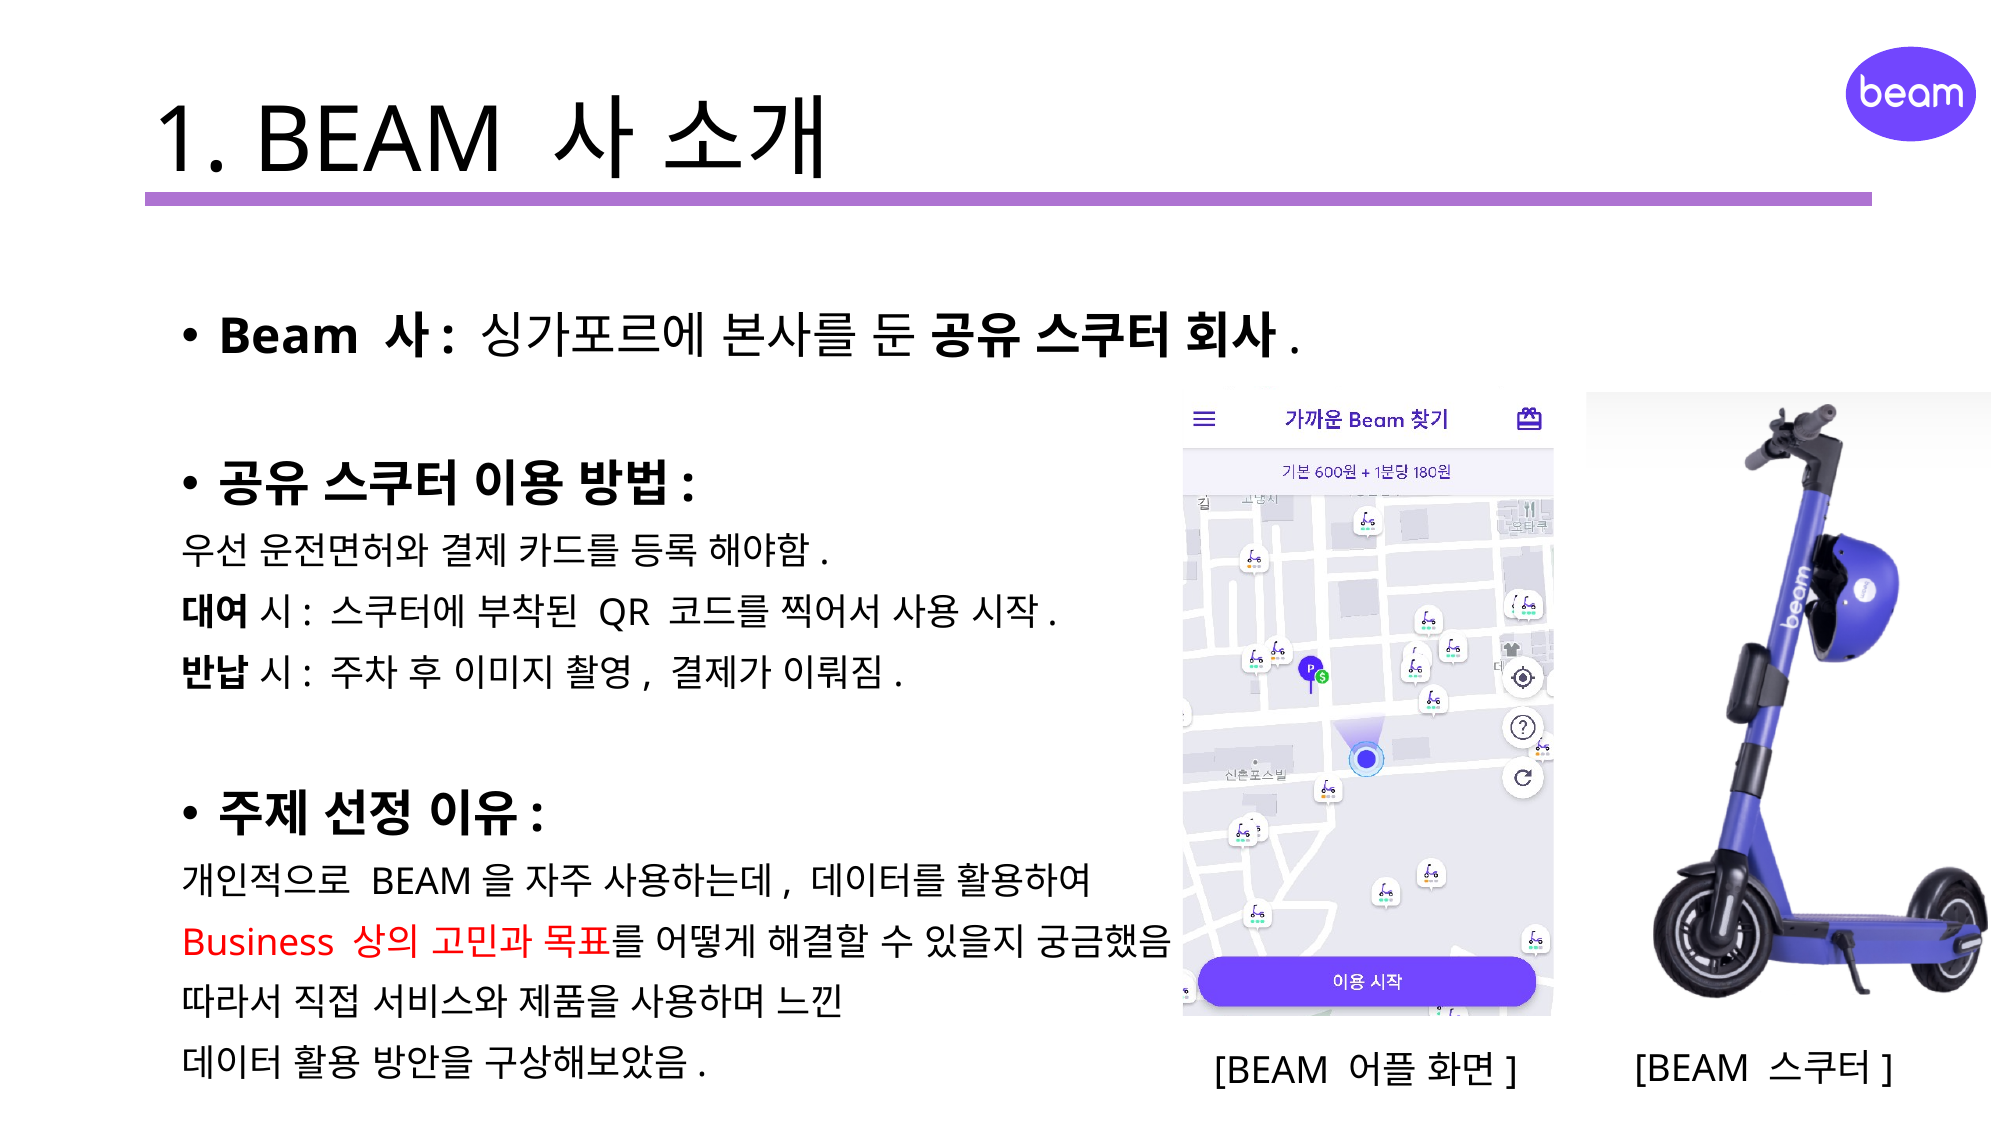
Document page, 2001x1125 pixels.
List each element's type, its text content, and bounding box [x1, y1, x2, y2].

text_box [BEAM 스쿠터] [1619, 1036, 1958, 1096]
text_box [BEAM 어플 화면] [1199, 1038, 1538, 1098]
list Beam 사: 싱가포르에 본사를 둔 공유 스쿠터 회사. 공유 스쿠터 이용 방법: 우선 운전면허와 결제 카드를 등록 해야함. 대여 시: 스쿠터에 부착된 QR 코드를 찍어서 사용 시작. 반납 시: 주차 후 이미지 촬영, 결제가 이뤄짐. 주제 선정 이유: 개인적으로 BEAM을 자주 사용하는데, 데이터를 활용하여 Business 상의 고민과 목표를 어떻게 해결할 수 있을지 궁금했음. 따라서 직접 서비스와 제품을 사용하며 느낀 데이터 활용 방안을 구상해보았음. [166, 303, 1863, 1099]
text_box [145, 192, 1872, 206]
picture [1586, 392, 1991, 1016]
title 1. BEAM 사 소개 [137, 32, 1863, 251]
picture [1182, 386, 1554, 1016]
picture [1845, 46, 1977, 142]
